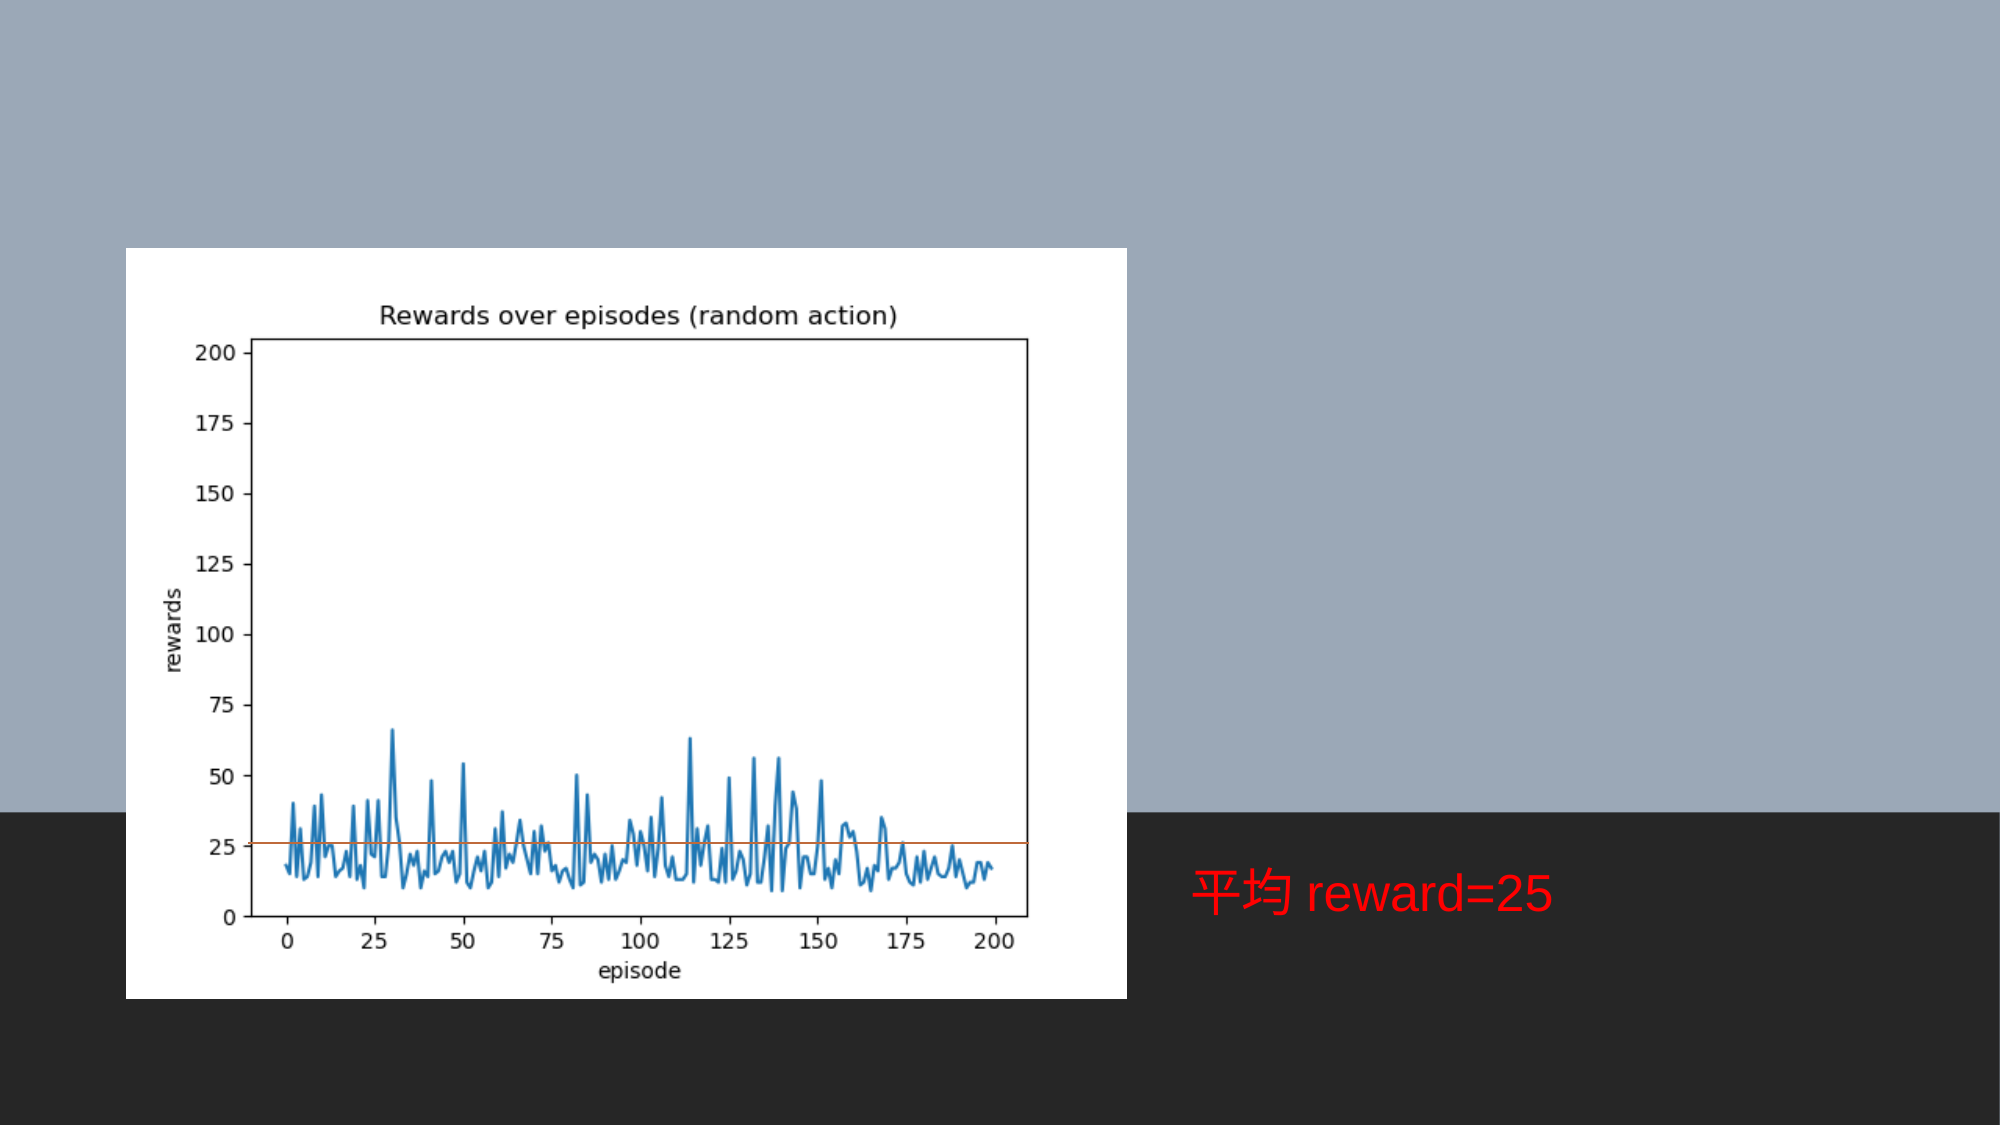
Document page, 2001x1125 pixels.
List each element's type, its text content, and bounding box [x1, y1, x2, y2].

text_box 平均reward=25 [1175, 852, 1748, 930]
text_box [0, 0, 2000, 811]
picture [126, 247, 1128, 999]
text_box [0, 811, 2000, 1125]
